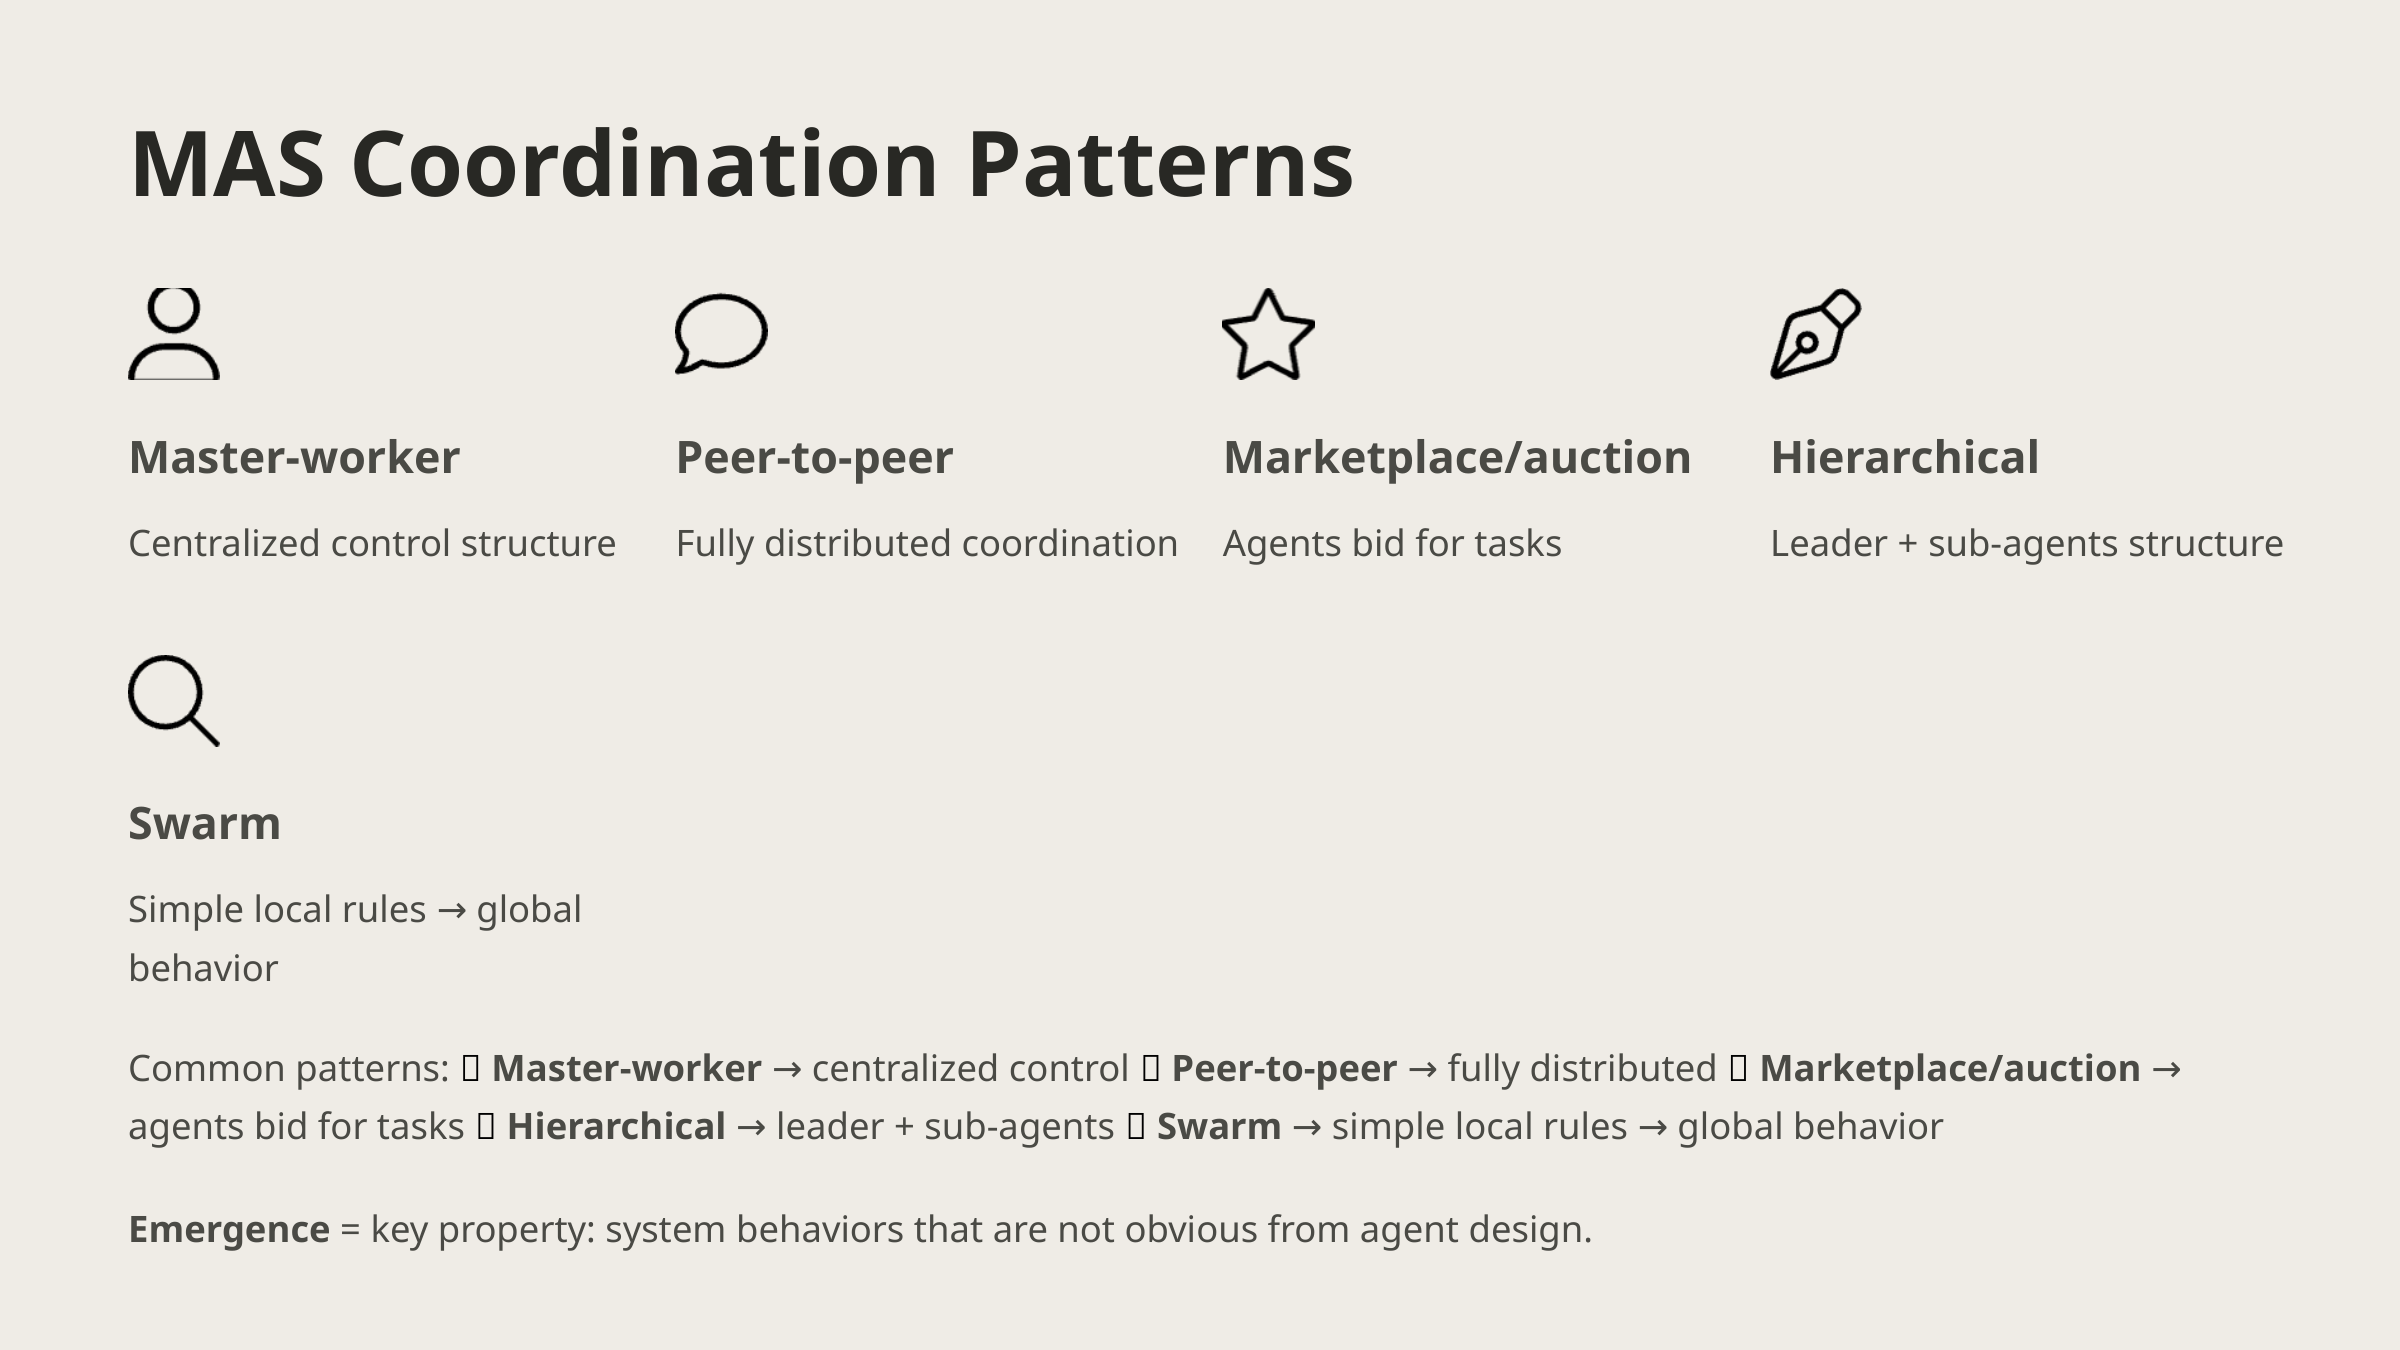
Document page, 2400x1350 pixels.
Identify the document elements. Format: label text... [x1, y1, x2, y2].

text_box Peer-to-peer [675, 425, 1134, 483]
picture [1770, 288, 1862, 380]
text_box Centralized control structure [128, 504, 630, 564]
text_box Fully distributed coordination [675, 504, 1178, 564]
picture [1222, 288, 1315, 380]
text_box Marketplace/auction [1222, 425, 1681, 483]
picture [128, 288, 220, 380]
text_box Swarm [128, 792, 587, 850]
text_box Hierarchical [1770, 425, 2229, 483]
text_box Master-worker [128, 425, 587, 483]
picture [675, 288, 768, 380]
text_box Emergence = key property: system behaviors that are not obvious from agent design. [128, 1191, 2272, 1250]
picture [128, 655, 220, 747]
text_box Agents bid for tasks [1222, 504, 1725, 564]
text_box Simple local rules → global behavior [128, 871, 630, 989]
text_box Leader + sub-agents structure [1770, 504, 2272, 564]
text_box Common patterns: 🔹 Master-worker → centralized control 🔹 Peer-to-peer → fully distributed 🔹 Marketplace/auction → agents bid for tasks 🔹 Hierarchical → leader + sub-agents 🔹 Swarm → simple local rules → global behavior [128, 1030, 2272, 1150]
text_box MAS Coordination Patterns [128, 100, 1260, 216]
